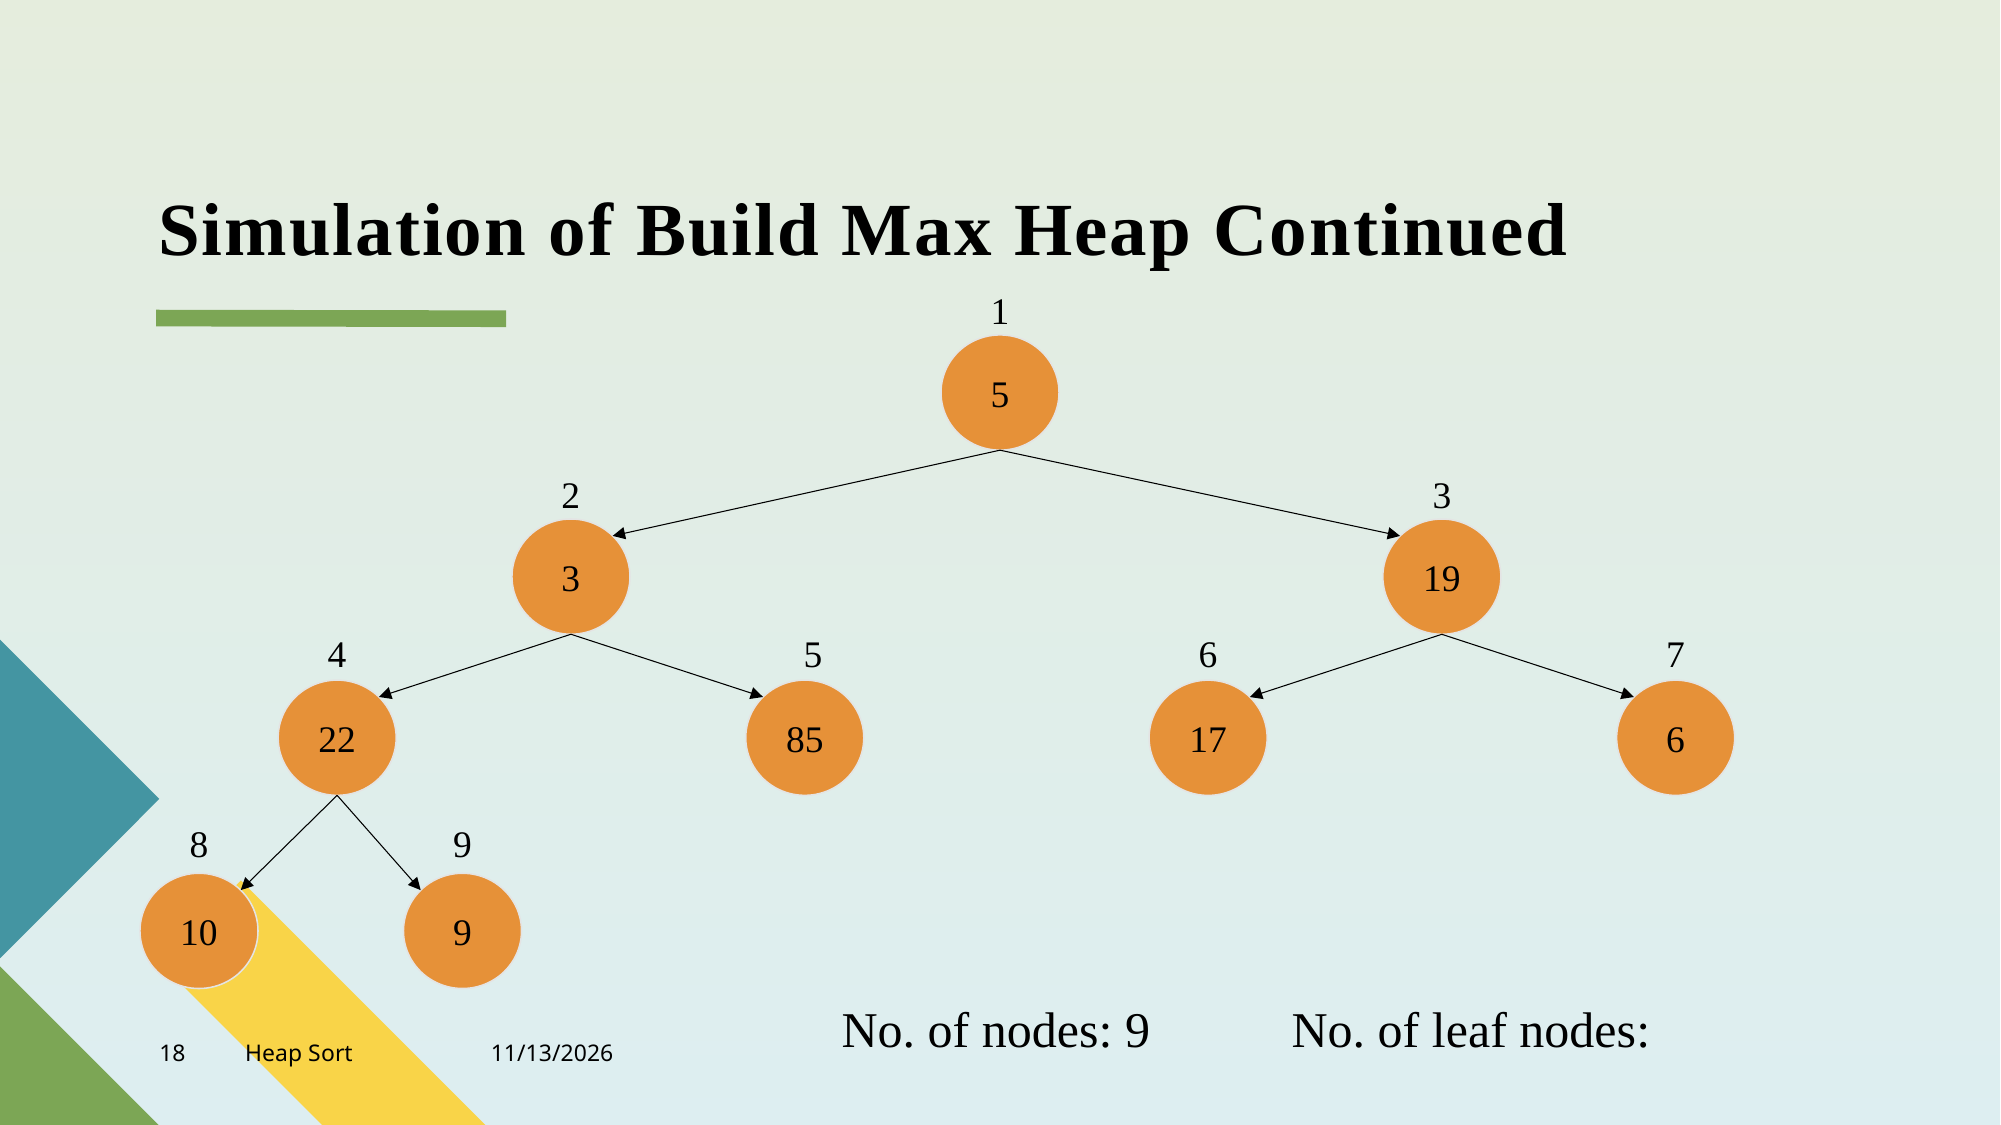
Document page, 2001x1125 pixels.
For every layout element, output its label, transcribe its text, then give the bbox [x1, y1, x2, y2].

text_box 5 [774, 625, 852, 681]
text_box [1441, 634, 1634, 698]
text_box 6 [1169, 625, 1247, 681]
slide_number 18 [159, 1038, 246, 1080]
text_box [612, 450, 999, 536]
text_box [378, 634, 570, 698]
text_box 5 [940, 337, 1060, 450]
text_box 17 [1149, 681, 1268, 796]
text_box 3 [511, 521, 631, 634]
text_box 85 [745, 681, 864, 796]
text_box 6 [1616, 681, 1735, 796]
text_box 9 [423, 815, 502, 871]
text_box 22 [278, 681, 397, 795]
title Simulation of Build Max Heap Continued [158, 195, 1634, 272]
text_box 8 [160, 815, 238, 871]
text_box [570, 634, 763, 698]
text_box 9 [403, 873, 522, 989]
text_box 10 [139, 873, 259, 989]
footer Heap Sort [246, 1038, 491, 1080]
text_box 1 [961, 281, 1039, 337]
text_box 19 [1382, 521, 1501, 634]
text_box 7 [1636, 625, 1715, 681]
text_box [240, 795, 337, 891]
text_box 2 [532, 465, 610, 521]
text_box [337, 795, 421, 891]
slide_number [491, 1038, 707, 1080]
text_box 3 [1403, 465, 1481, 521]
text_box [999, 450, 1401, 536]
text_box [1249, 634, 1441, 698]
text_box 4 [298, 625, 376, 681]
